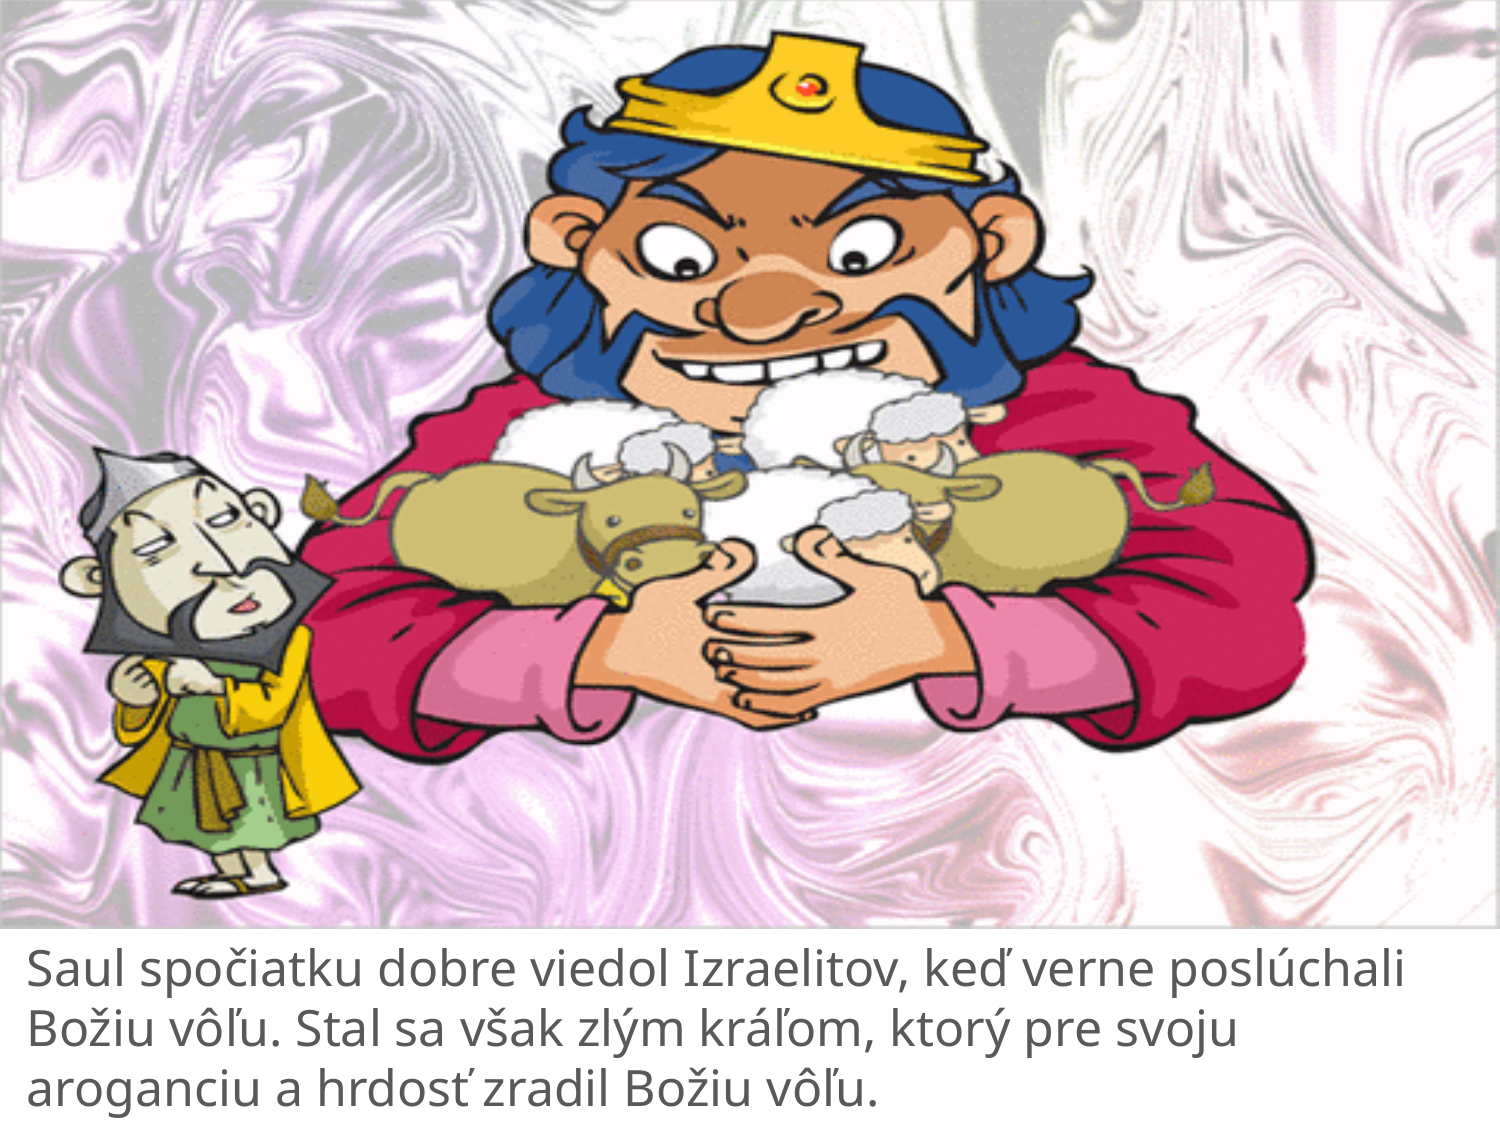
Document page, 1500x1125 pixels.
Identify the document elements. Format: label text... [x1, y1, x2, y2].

text_box Saul spočiatku dobre viedol Izraelitov, keď verne poslúchali Božiu vôľu. Stal sa však zlým kráľom, ktorý pre svoju aroganciu a hrdosť zradil Božiu vôľu. [11, 937, 1483, 1124]
picture [0, 0, 1500, 929]
